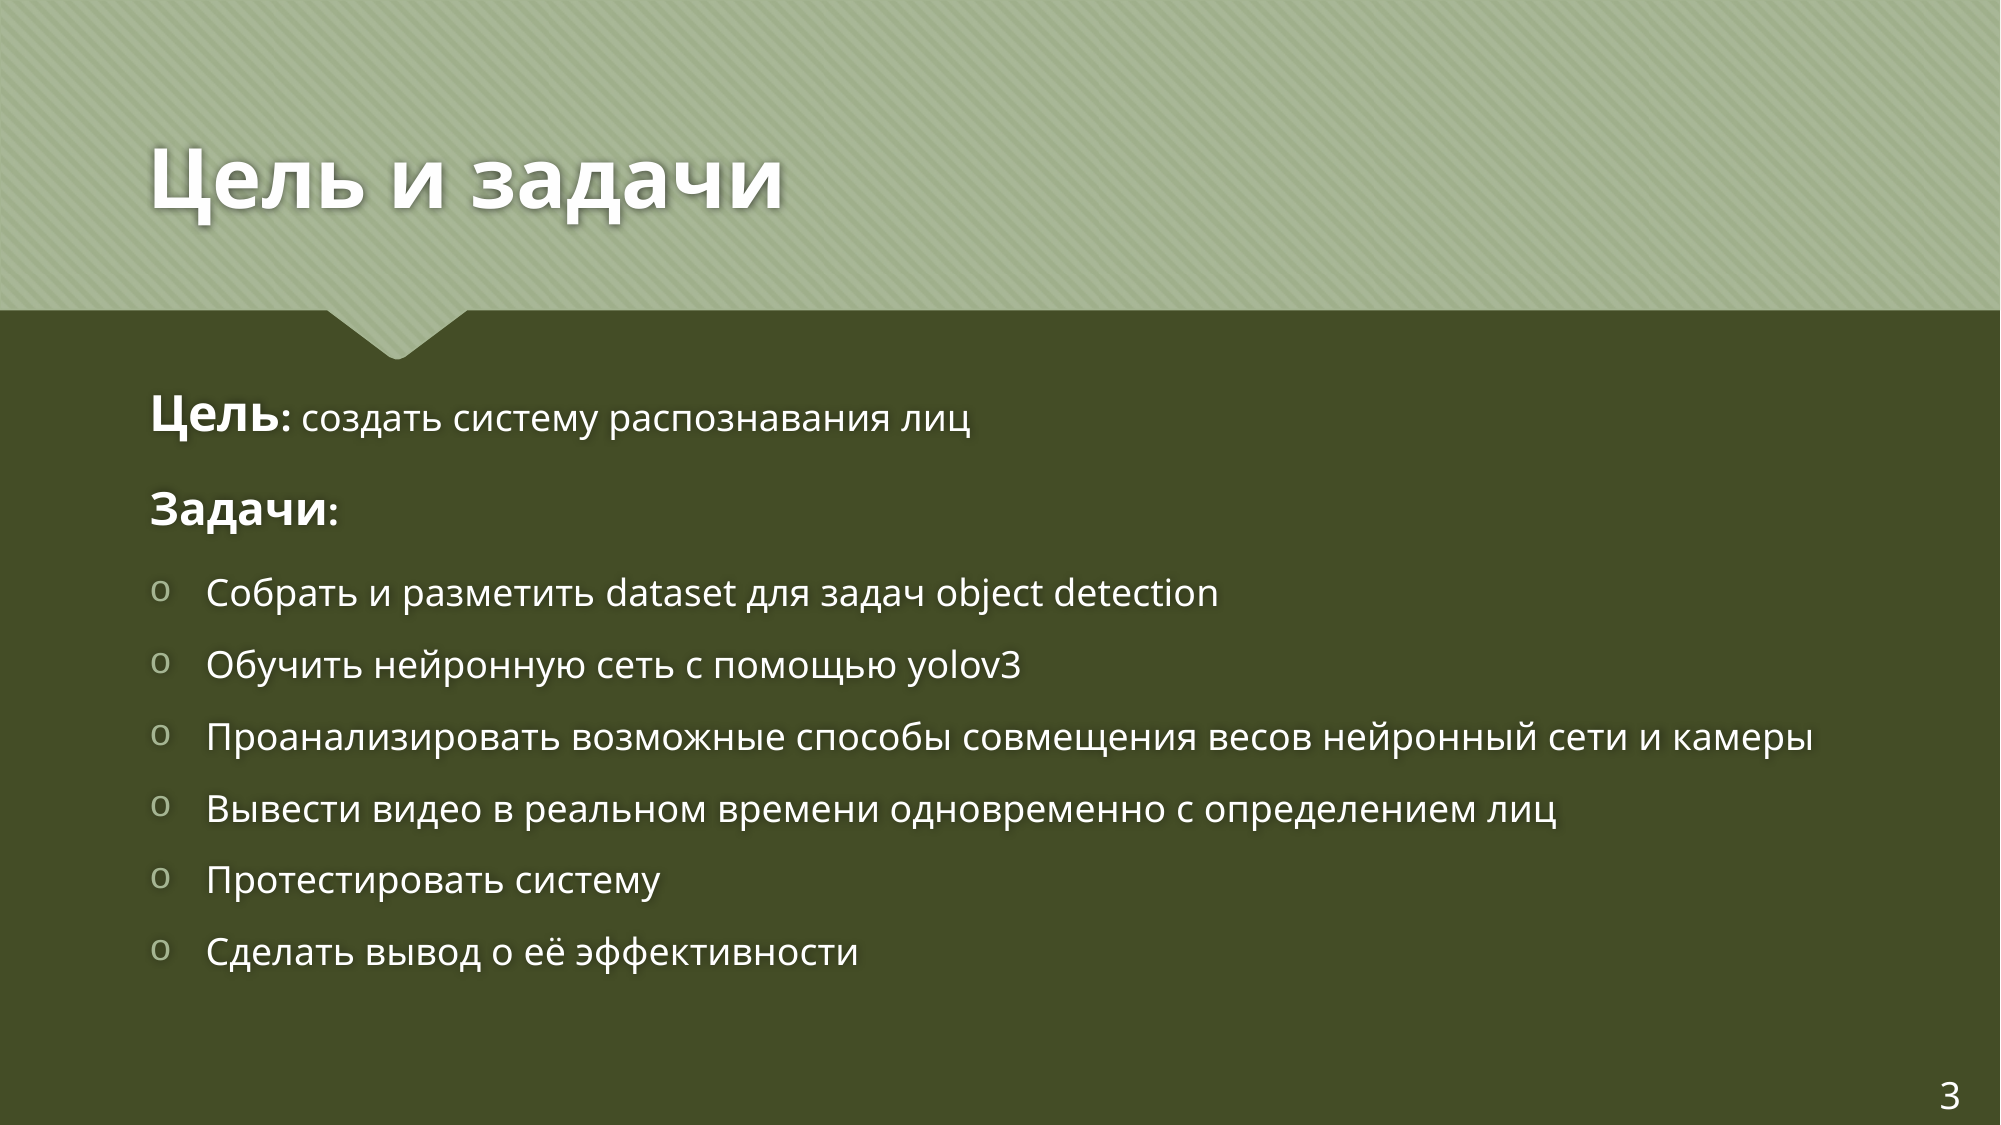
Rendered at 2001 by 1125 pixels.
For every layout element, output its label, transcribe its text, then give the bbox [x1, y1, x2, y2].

title Цель и задачи [132, 73, 1868, 233]
text_box 3 [1924, 1064, 2000, 1125]
list Цель: создать систему распознавания лиц Задачи: Собрать и разметить dataset для задач object detection Обучить нейронную сеть с помощью yolov3 Проанализировать возможные способы совмещения весов нейронный сети и камеры Вывести видео в реальном времени одновременно с определением лиц Протестировать систему Сделать вывод о её эффективности [134, 364, 1866, 1052]
